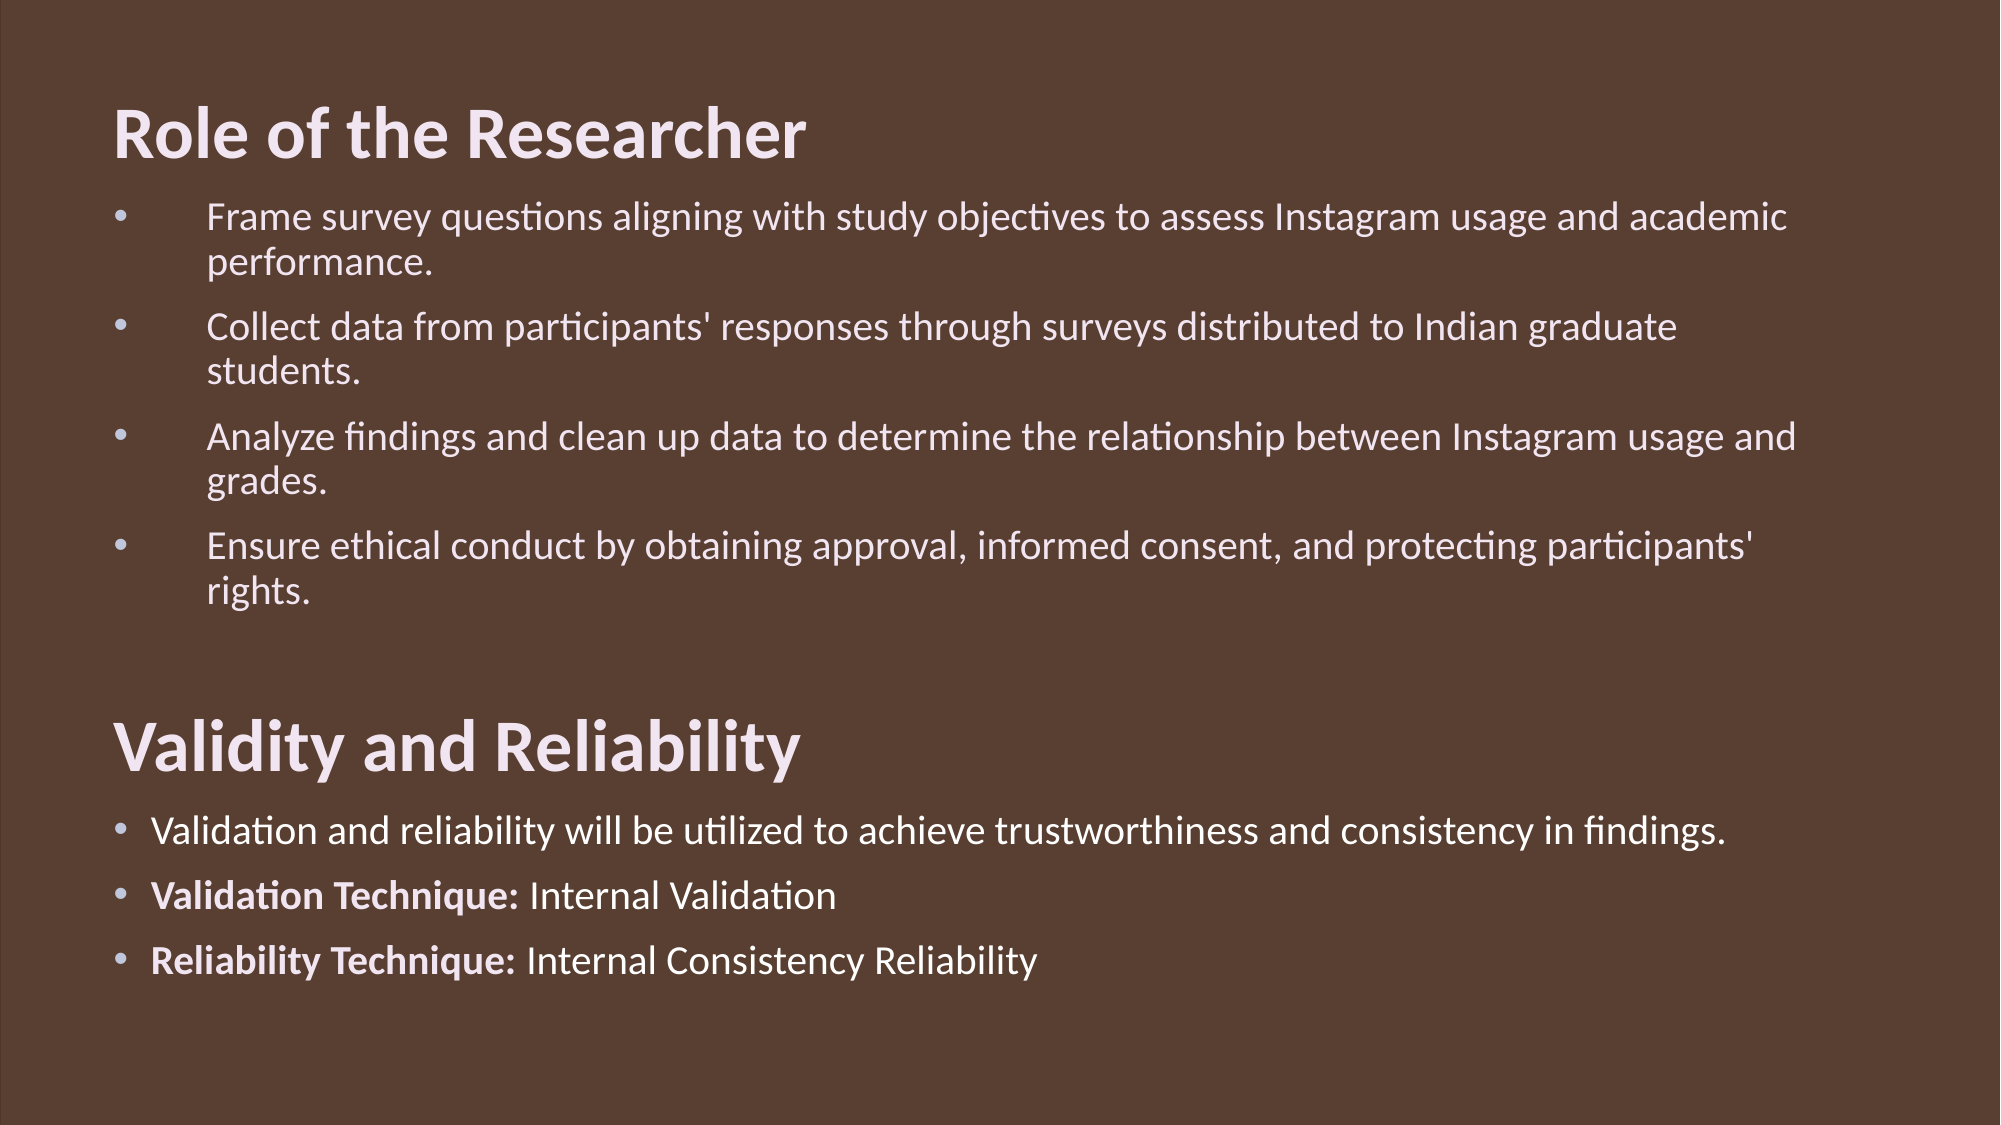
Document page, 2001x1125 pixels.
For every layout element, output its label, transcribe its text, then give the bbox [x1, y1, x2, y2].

list Role of the Researcher Frame survey questions aligning with study objectives to assess Instagram usage and academic performance. Collect data from participants' responses through surveys distributed to Indian graduate students. Analyze findings and clean up data to determine the relationship between Instagram usage and grades. Ensure ethical conduct by obtaining approval, informed consent, and protecting participants' rights. Validity and Reliability Validation and reliability will be utilized to achieve trustworthiness and consistency in findings. Validation Technique: Internal Validation Reliability Technique: Internal Consistency Reliability [98, 86, 1844, 992]
title [127, 59, 1873, 278]
